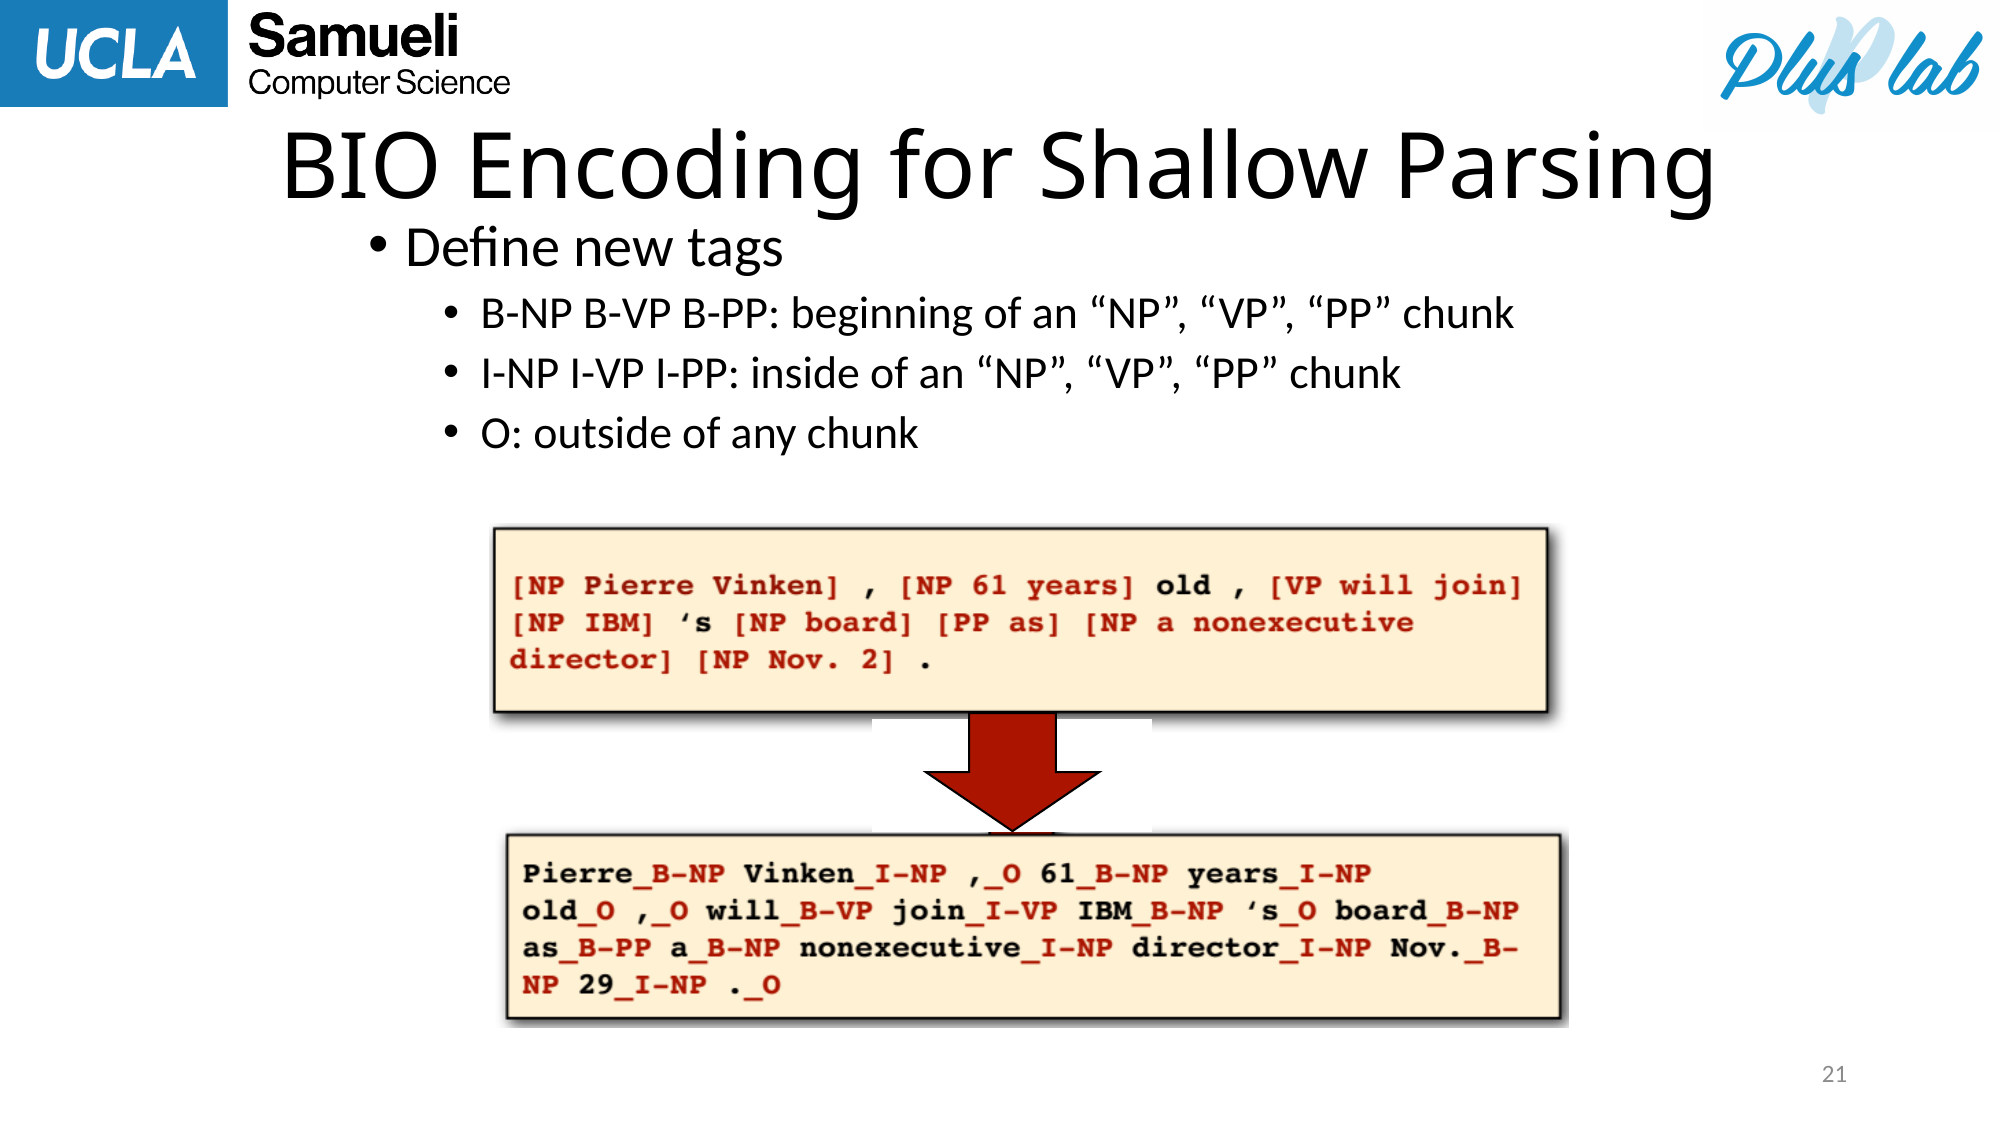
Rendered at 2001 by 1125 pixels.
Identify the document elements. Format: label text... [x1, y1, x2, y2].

slide_number 21 [1412, 1042, 1863, 1103]
list Define new tags B-NP B-VP B-PP: beginning of an “NP”, “VP”, “PP” chunk I-NP I-VP I-PP: inside of an “NP”, “VP”, “PP” chunk O: outside of any chunk [353, 208, 1714, 1014]
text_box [489, 523, 1569, 1029]
title BIO Encoding for Shallow Parsing [137, 59, 1863, 278]
picture [0, 0, 510, 107]
picture [1703, 0, 2000, 132]
